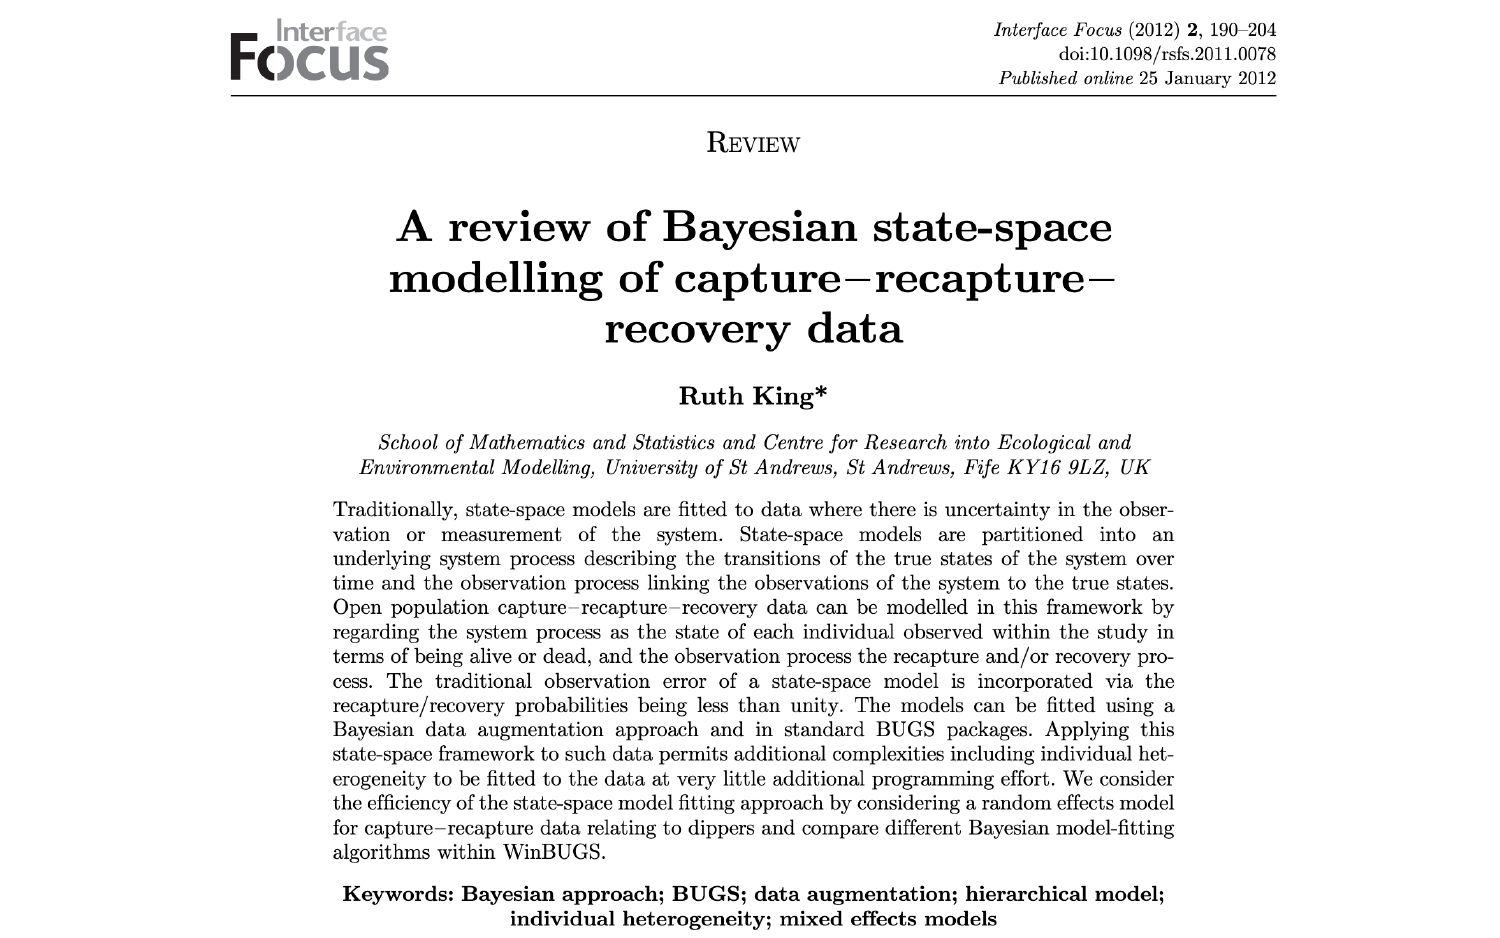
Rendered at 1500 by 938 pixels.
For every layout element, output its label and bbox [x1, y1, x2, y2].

picture [207, 0, 1293, 933]
